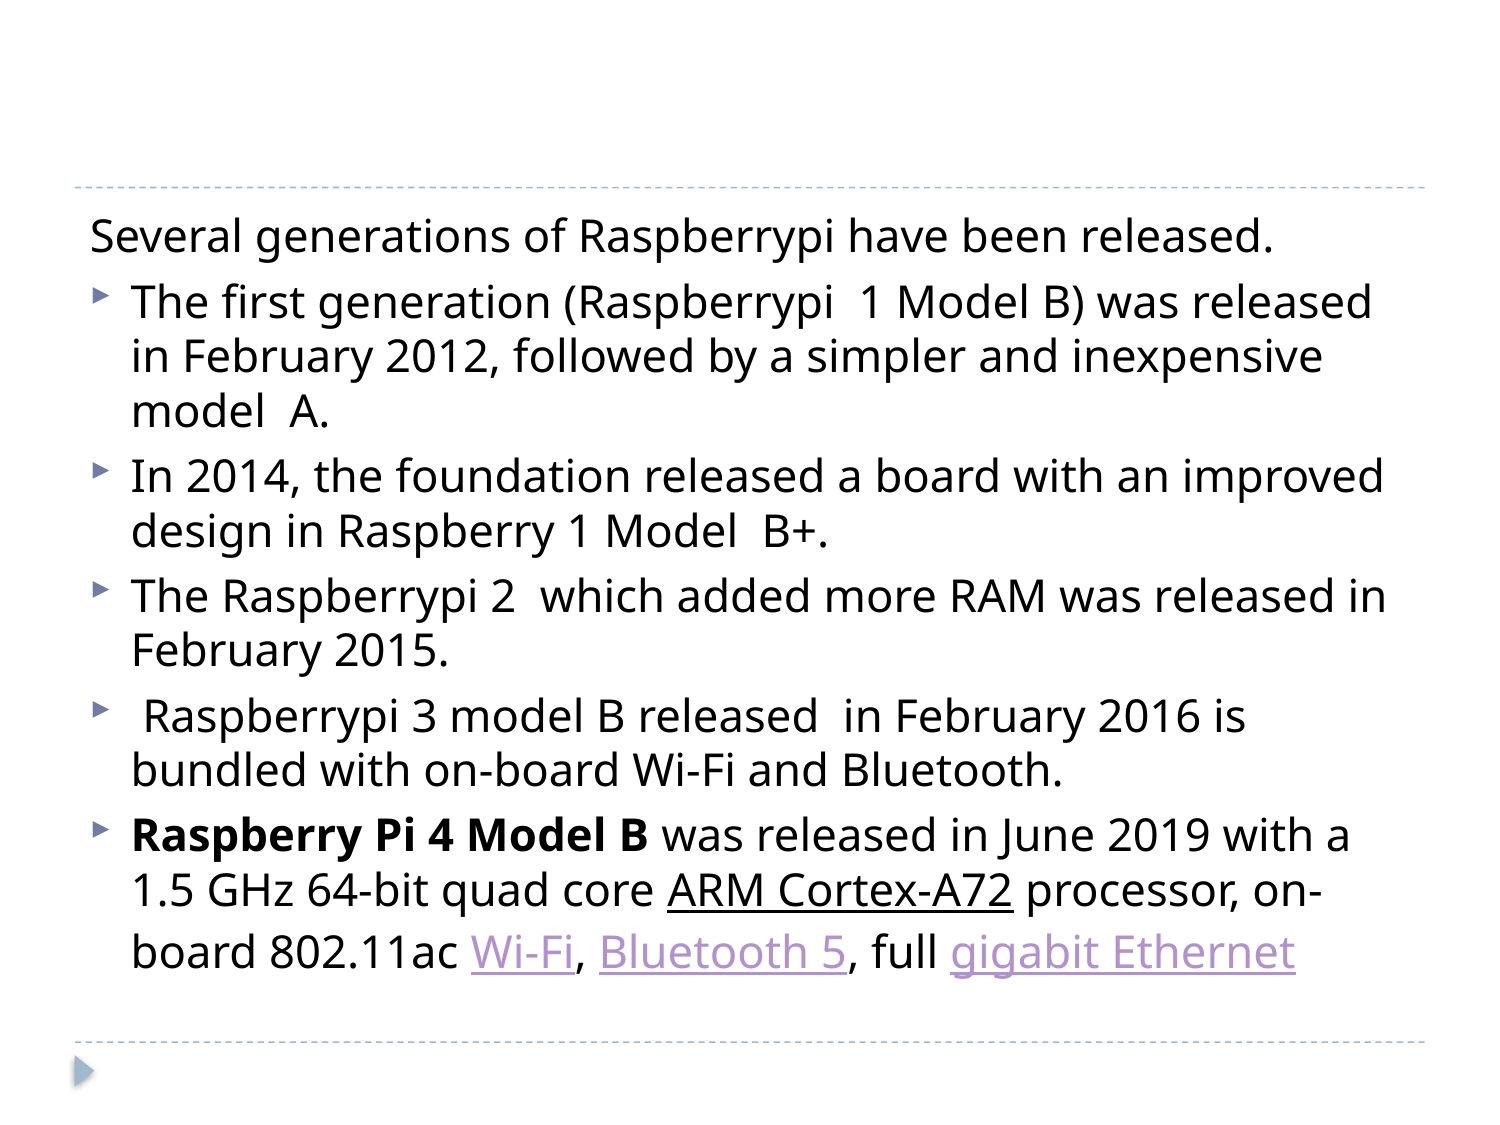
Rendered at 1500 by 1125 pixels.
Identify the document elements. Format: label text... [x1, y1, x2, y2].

list Several generations of Raspberrypi have been released. The first generation (Raspberrypi 1 Model B) was released in February 2012, followed by a simpler and inexpensive model A. In 2014, the foundation released a board with an improved design in Raspberry 1 Model B+. The Raspberrypi 2 which added more RAM was released in February 2015. Raspberrypi 3 model B released in February 2016 is bundled with on-board Wi-Fi and Bluetooth. Raspberry Pi 4 Model B was released in June 2019 with a 1.5 GHz 64-bit quad core ARM Cortex-A72 processor, on-board 802.11ac Wi-Fi, Bluetooth 5, full gigabit Ethernet [75, 200, 1425, 1010]
